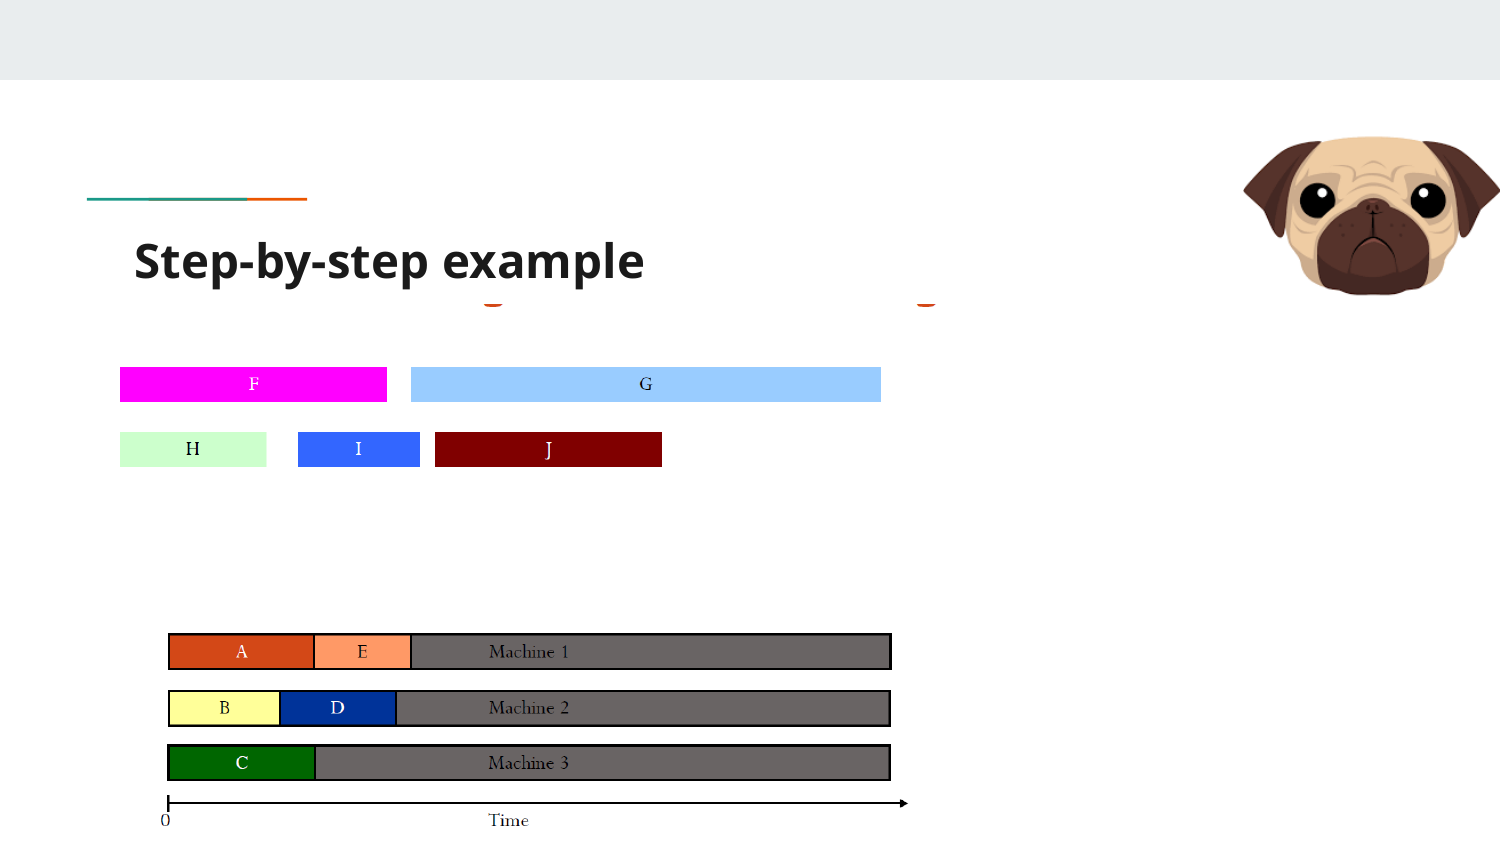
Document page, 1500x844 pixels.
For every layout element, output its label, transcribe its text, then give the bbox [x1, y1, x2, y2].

picture [101, 303, 939, 844]
title Step-by-step example [119, 216, 1238, 305]
picture [1243, 84, 1500, 342]
